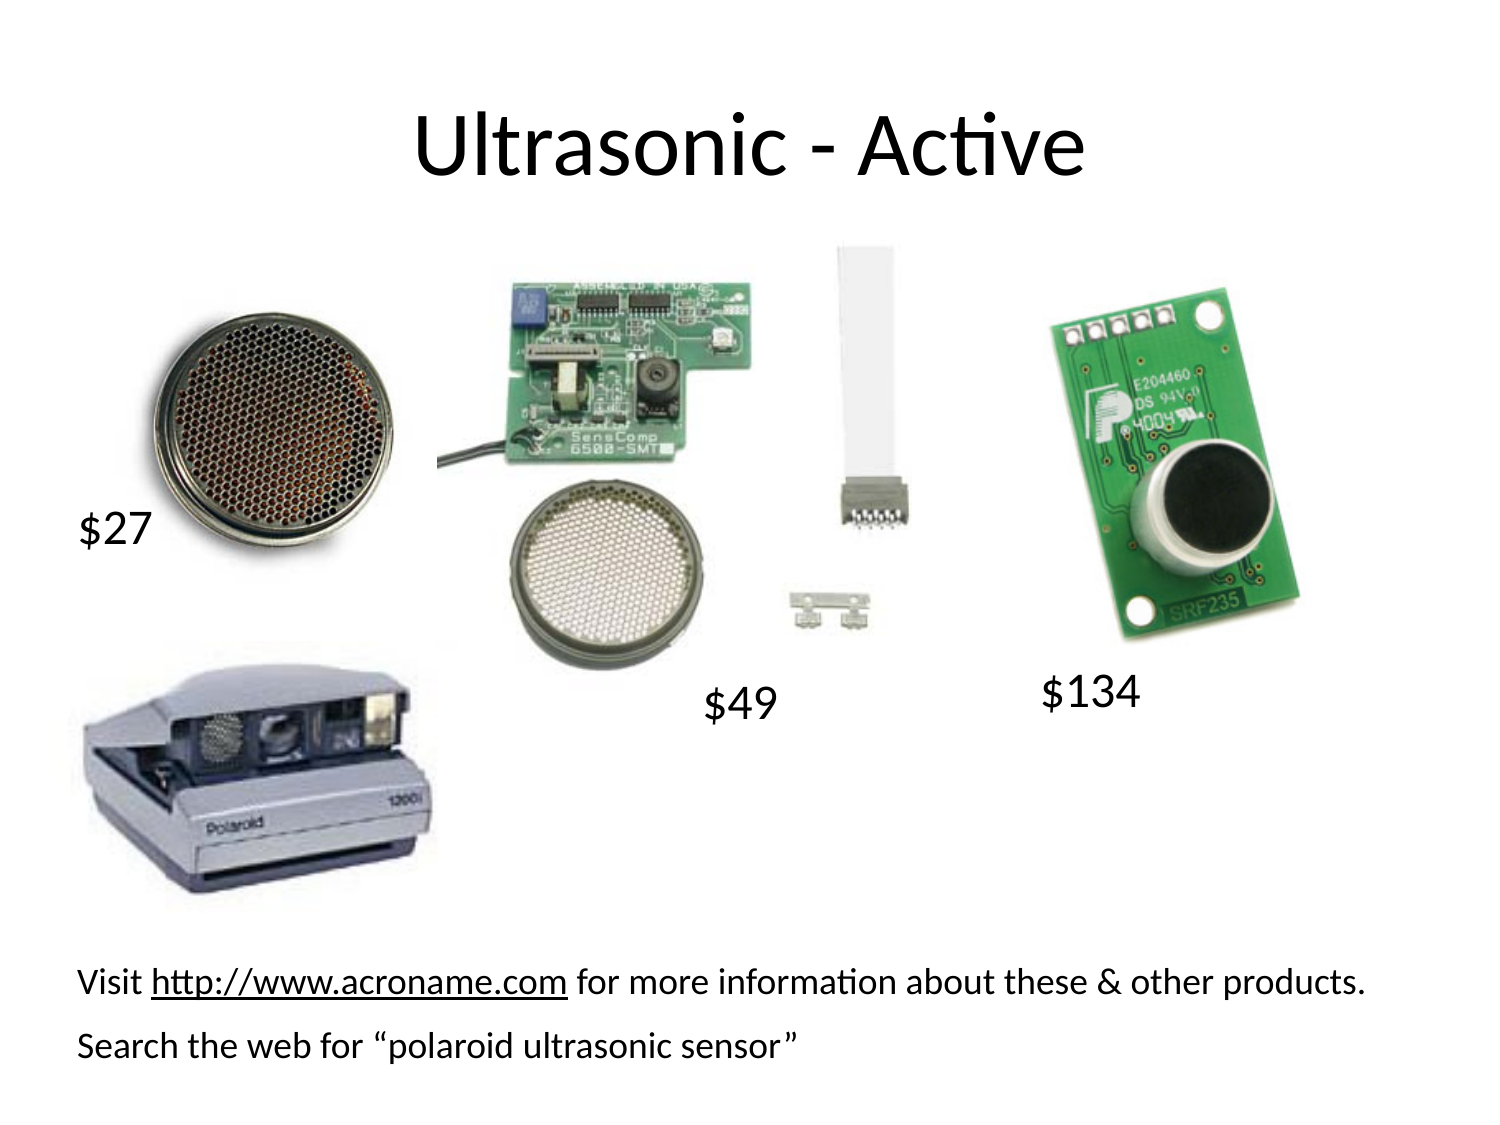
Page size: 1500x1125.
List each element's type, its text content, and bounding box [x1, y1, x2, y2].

text_box Visit http://www.acroname.com for more information about these & other products. Search the web for “polaroid ultrasonic sensor” [62, 949, 1475, 1074]
title Ultrasonic - Active [75, 45, 1425, 210]
picture [49, 212, 1438, 913]
